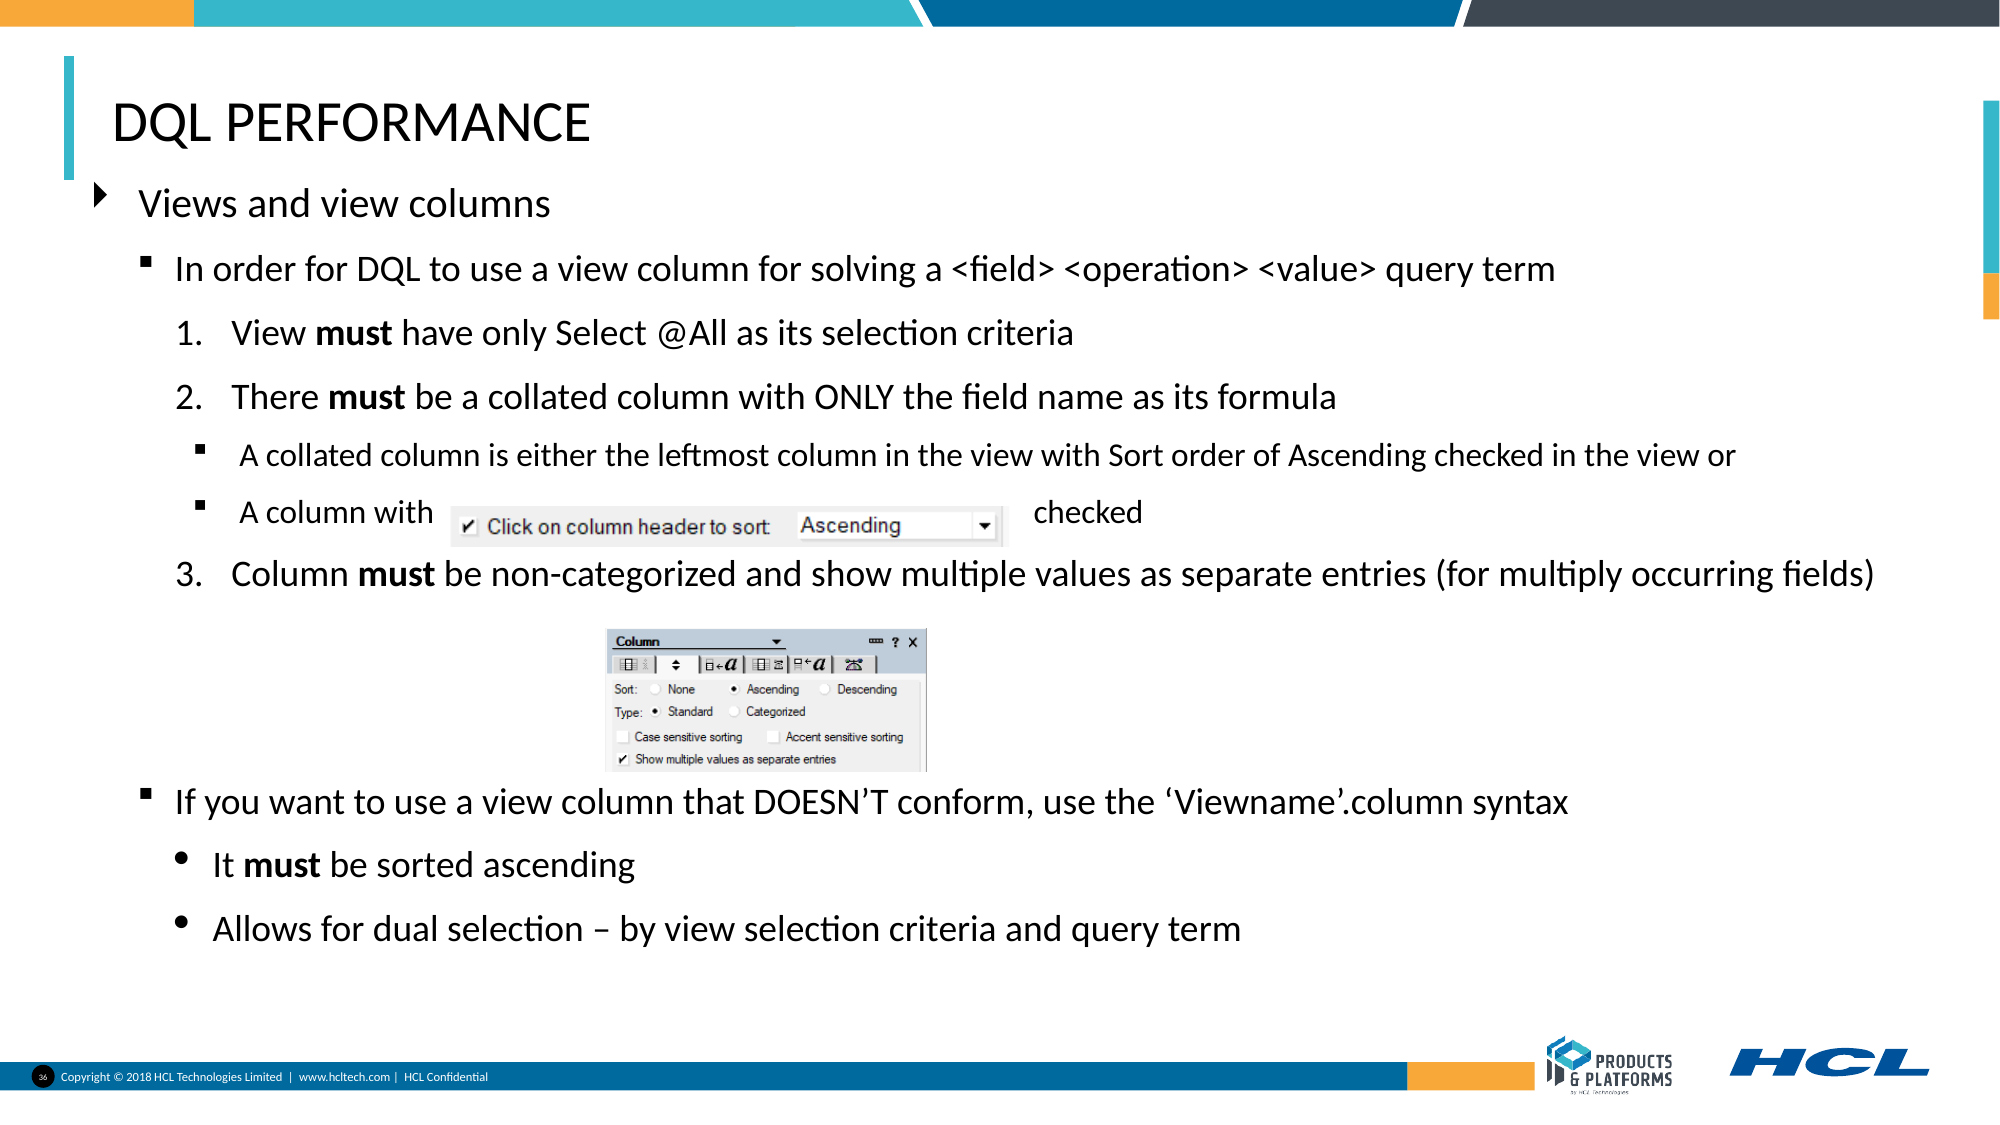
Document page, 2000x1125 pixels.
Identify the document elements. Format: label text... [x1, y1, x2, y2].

picture [604, 628, 927, 772]
title DQL performance [76, 55, 1933, 167]
picture [450, 505, 1011, 548]
list Views and view columns In order for DQL to use a view column for solving a <field> <operation> <value> query term View must have only Select @All as its selection criteria There must be a collated column with ONLY the field name as its formula A collated column is either the leftmost column in the view with Sort order of Ascending checked in the view or A column with checked Column must be non-categorized and show multiple values as separate entries (for multiply occurring fields) If you want to use a view column that DOESN’T conform, use the ‘Viewname’.column syntax It must be sorted ascending Allows for dual selection – by view selection criteria and query term [66, 167, 1933, 985]
picture [1547, 1035, 1672, 1095]
